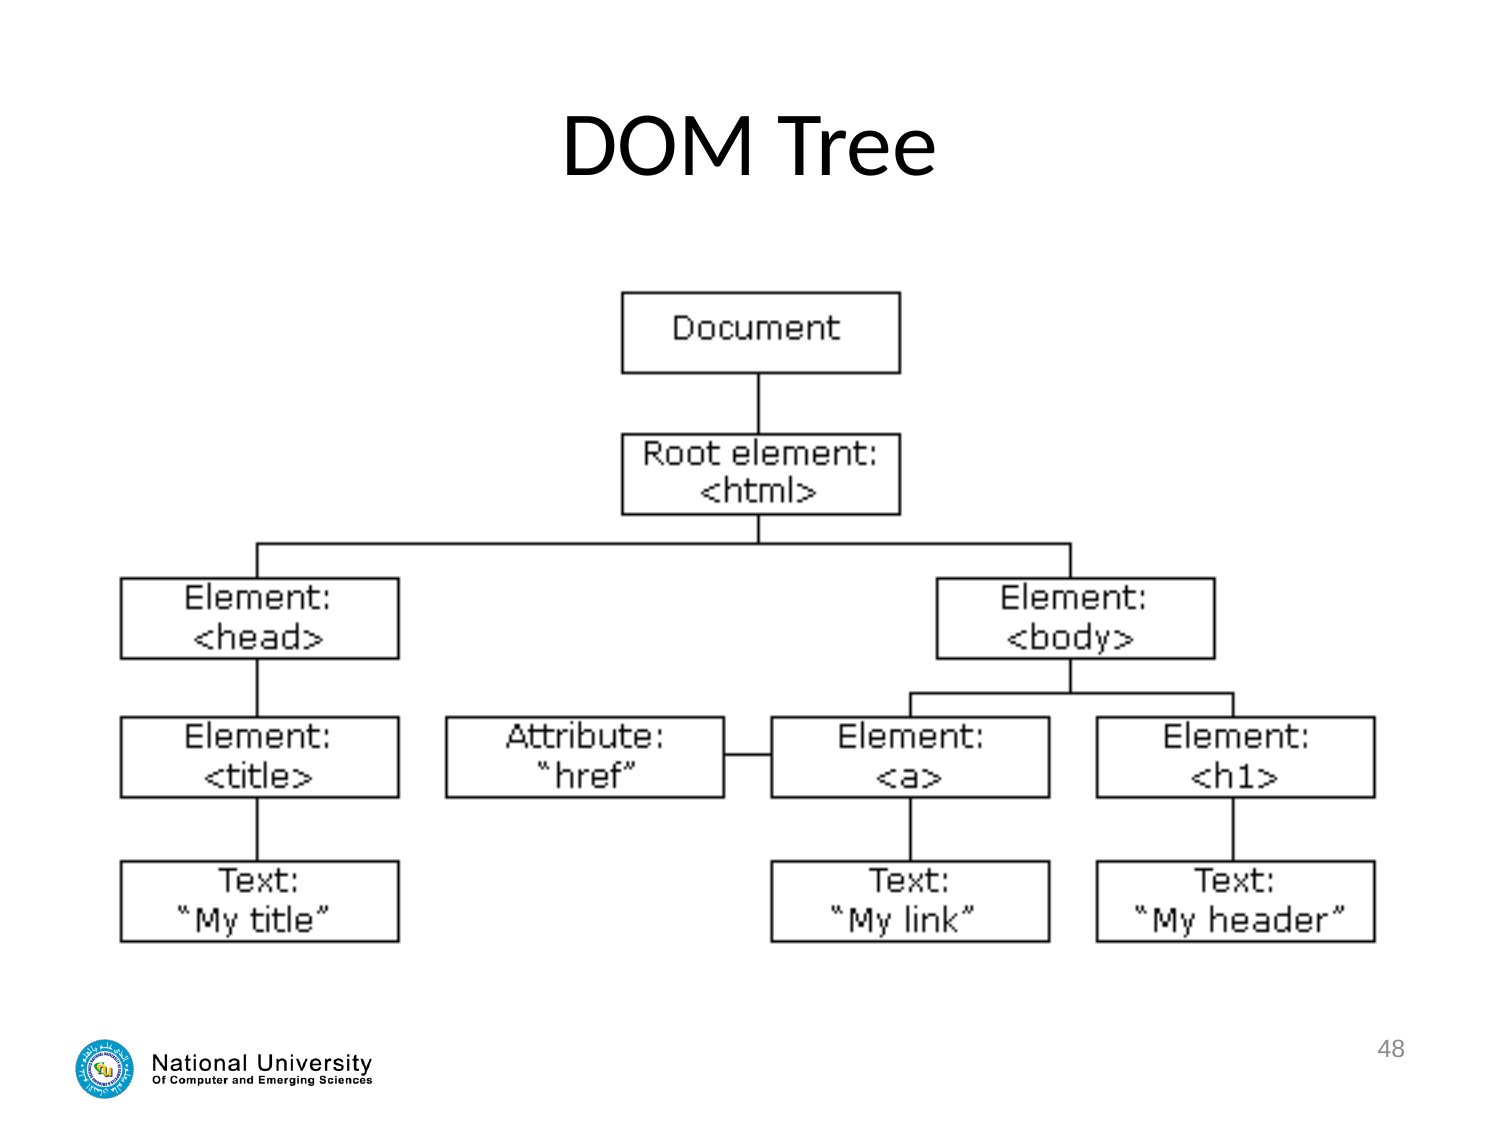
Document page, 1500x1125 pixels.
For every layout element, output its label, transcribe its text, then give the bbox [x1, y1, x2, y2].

picture [111, 1039, 134, 1064]
picture [151, 1034, 382, 1104]
picture [75, 1075, 100, 1099]
picture [87, 1052, 122, 1086]
slide_number 48 [1362, 1025, 1450, 1100]
picture [75, 1039, 98, 1065]
picture [102, 263, 1398, 974]
title DOM Tree [75, 45, 1425, 233]
picture [111, 1074, 134, 1099]
